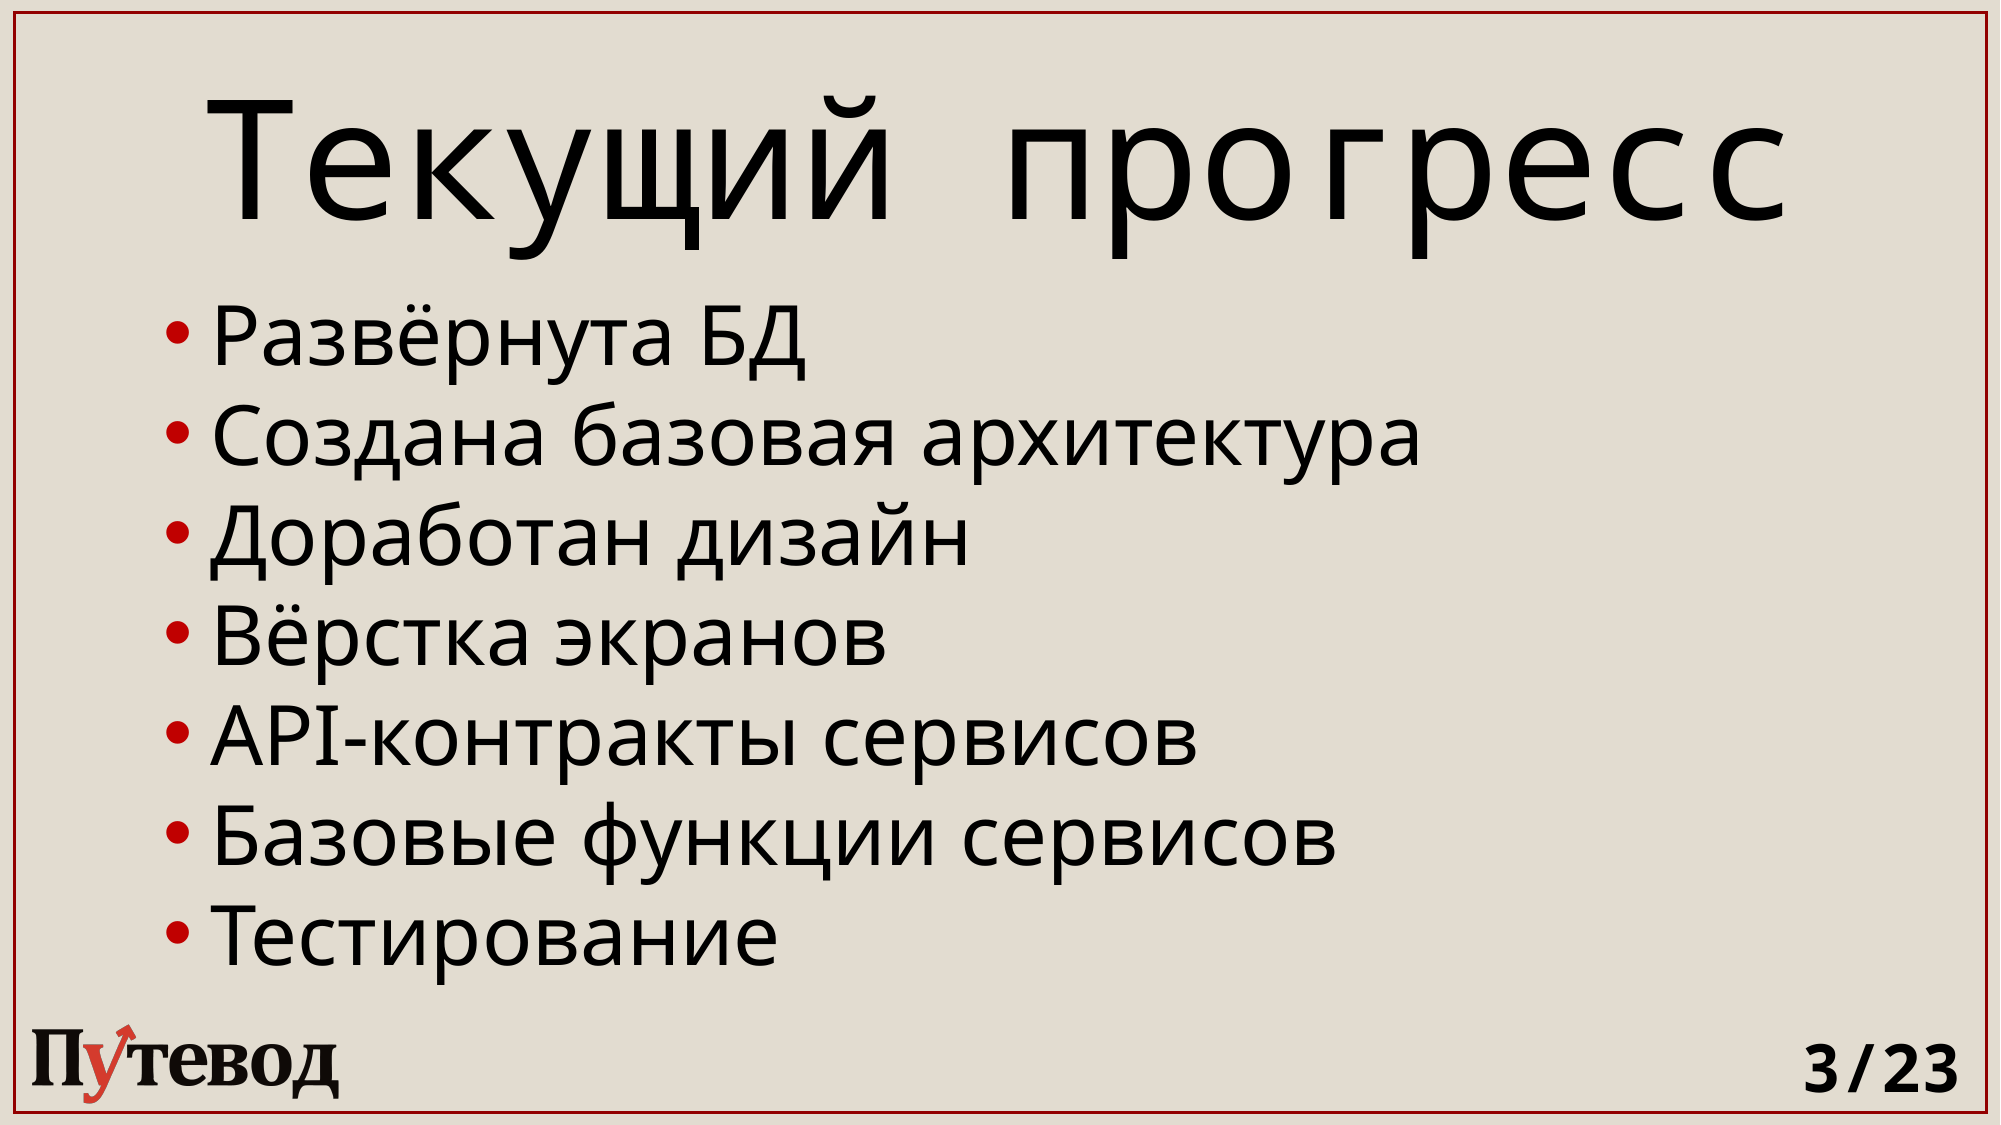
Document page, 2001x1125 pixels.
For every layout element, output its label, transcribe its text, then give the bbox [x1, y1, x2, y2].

text_box [13, 11, 1988, 1114]
title Текущий прогресс [82, 52, 1918, 280]
picture [23, 1020, 347, 1114]
text_box Развёрнута БД Создана базовая архитектура Доработан дизайн Вёрстка экранов API-контракты сервисов Базовые функции сервисов Тестирование [148, 274, 1480, 990]
